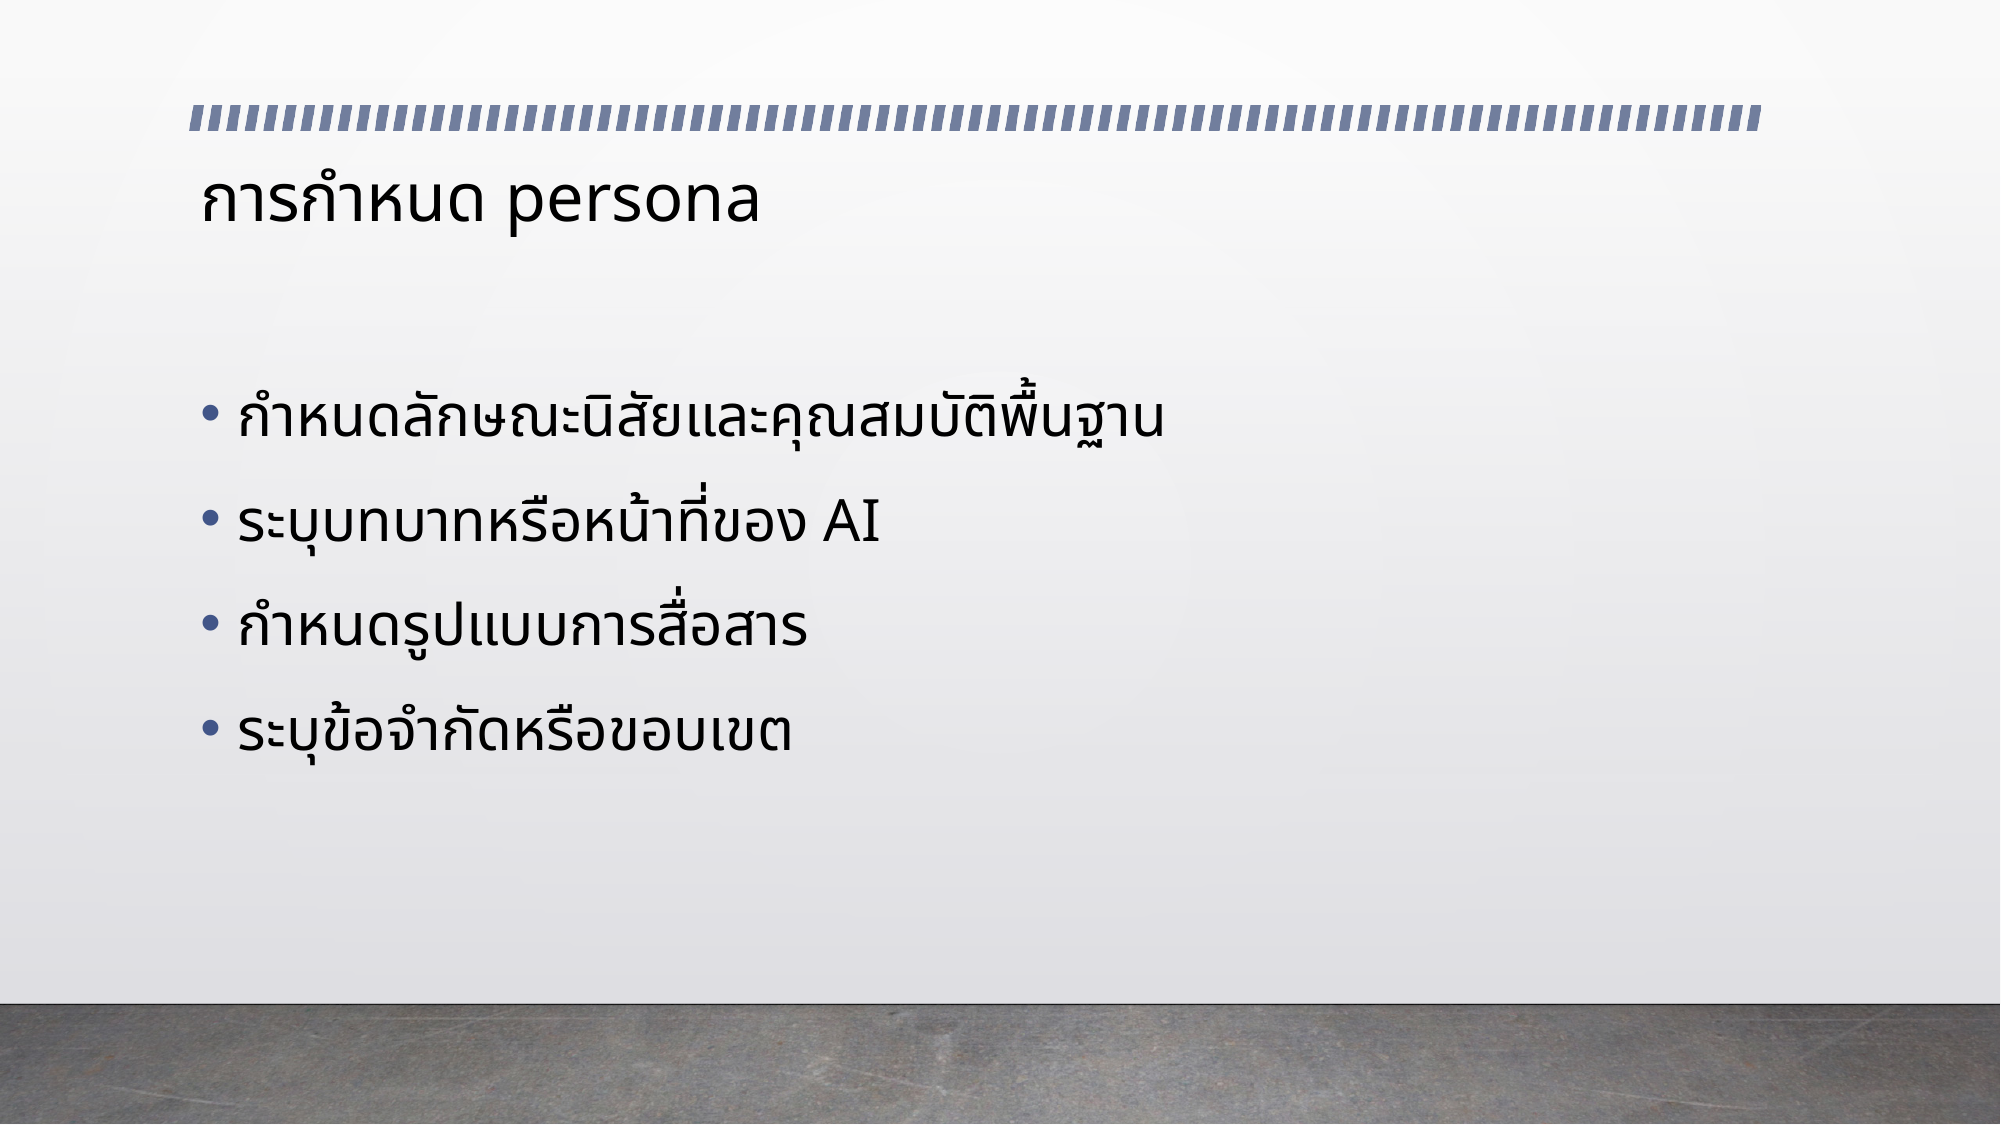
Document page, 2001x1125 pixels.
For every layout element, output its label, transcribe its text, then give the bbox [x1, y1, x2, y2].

title การกำหนด persona [185, 156, 1761, 329]
picture [0, 1004, 2000, 1124]
list กำหนดลักษณะนิสัยและคุณสมบัติพื้นฐาน ระบุบทบาทหรือหน้าที่ของ AI กำหนดรูปแบบการสื่อสาร ระบุข้อจำกัดหรือขอบเขต [185, 356, 1761, 897]
